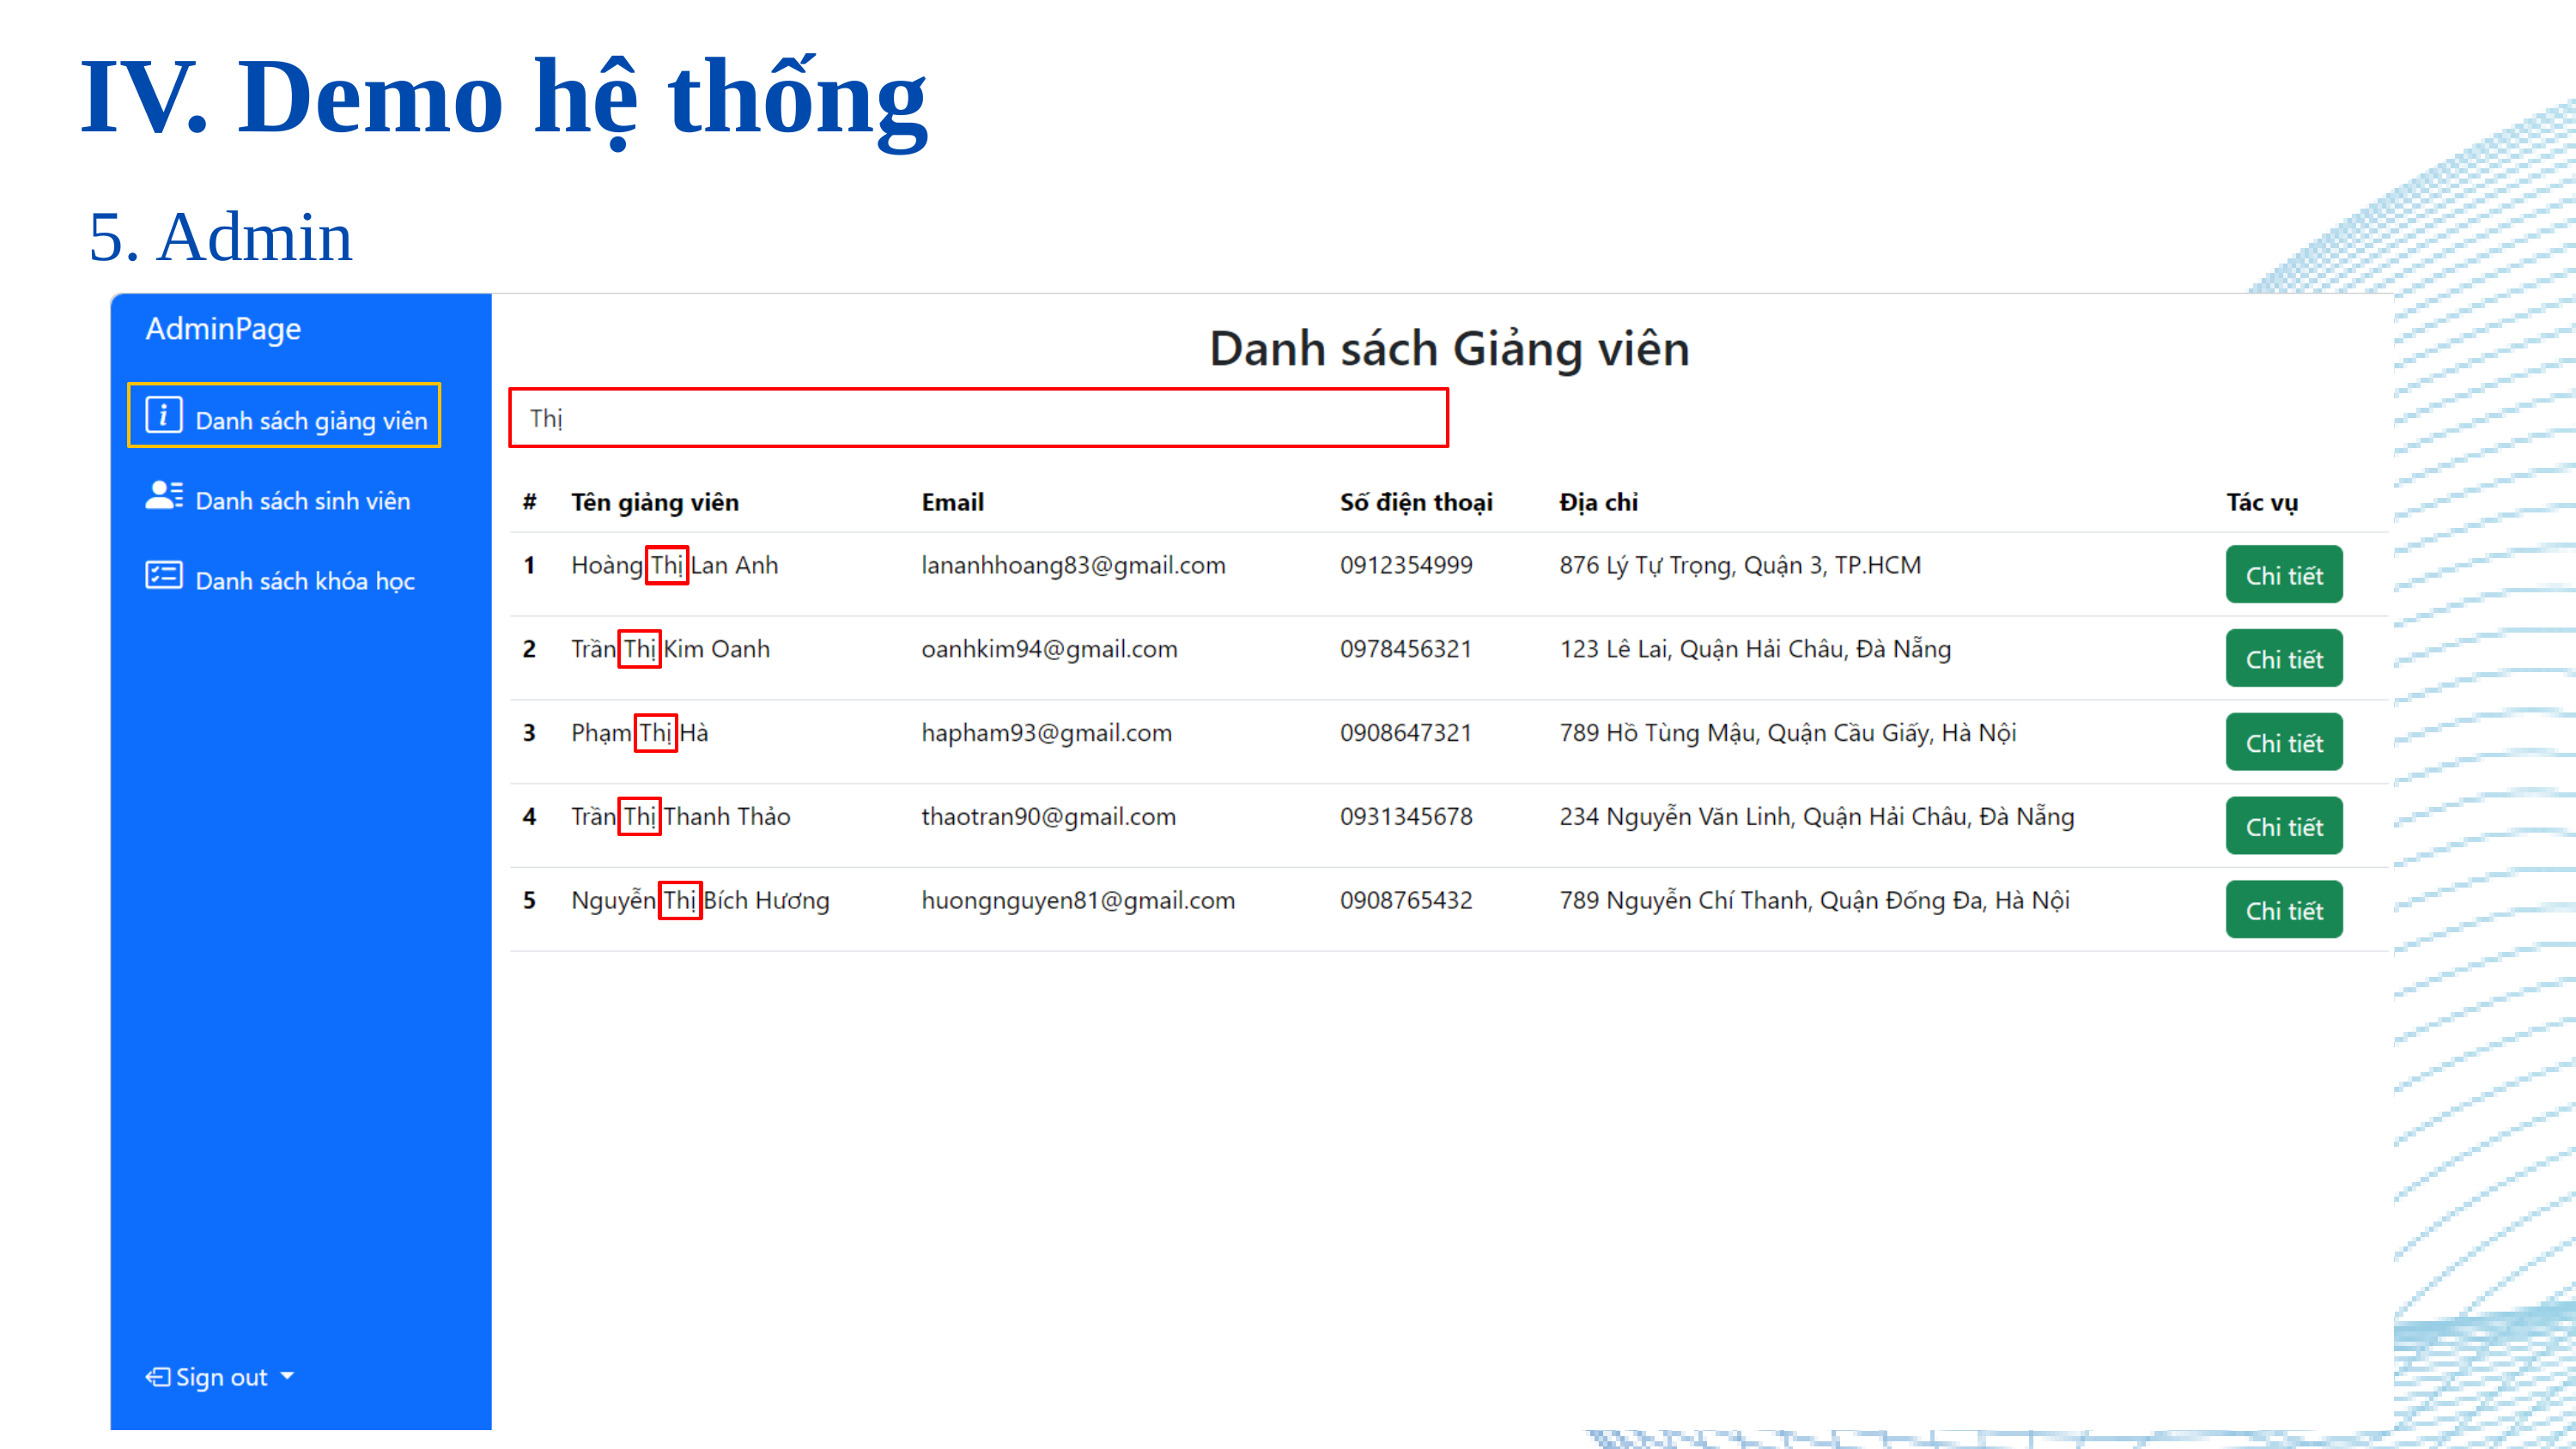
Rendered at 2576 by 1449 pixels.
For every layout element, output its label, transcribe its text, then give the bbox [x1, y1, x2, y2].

text_box 5. Admin [27, 174, 1352, 275]
text_box IV. Demo hệ thống [78, 64, 2426, 154]
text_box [110, 293, 2394, 1430]
text_box [1582, 86, 2576, 1449]
